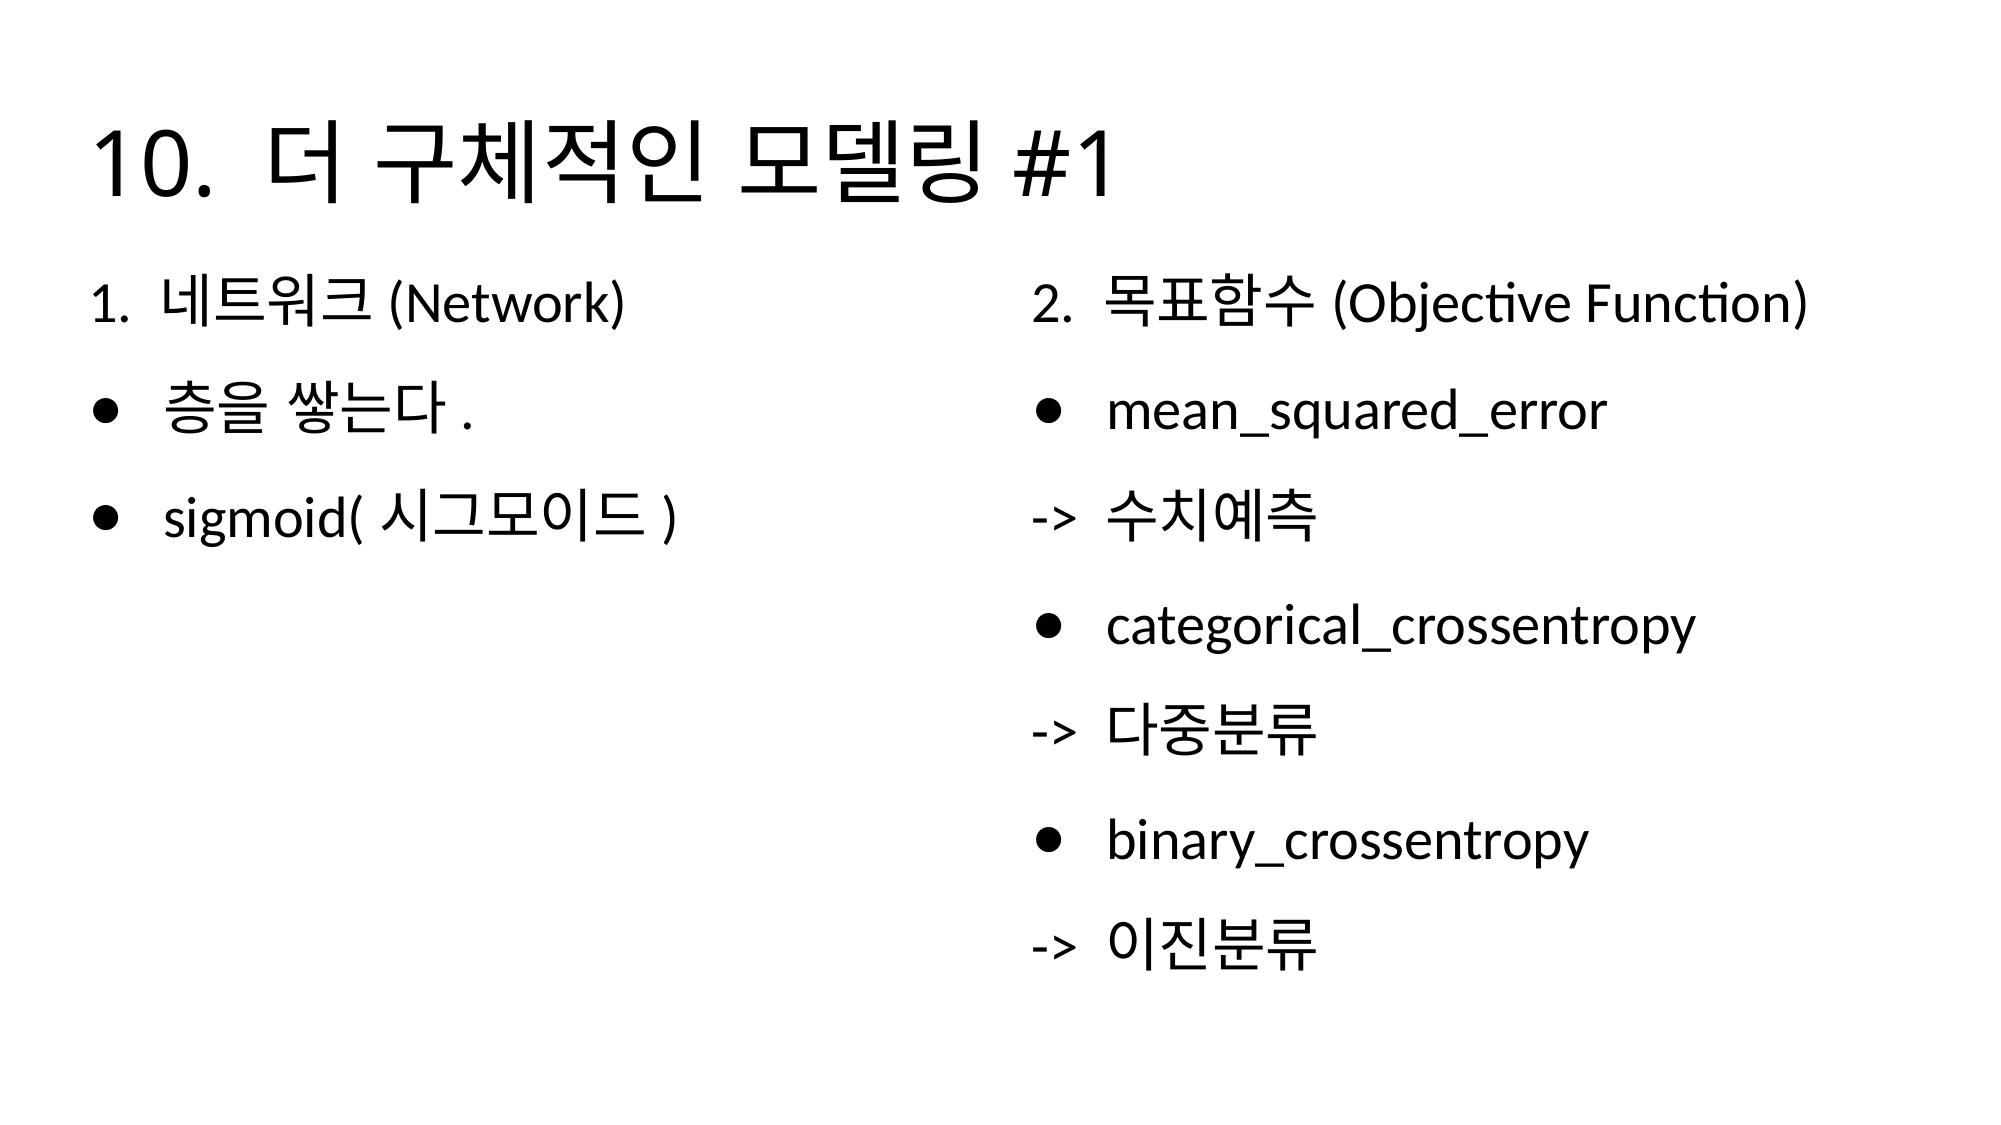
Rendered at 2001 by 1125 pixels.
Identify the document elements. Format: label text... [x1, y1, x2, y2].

text_box 2. 목표함수(Objective Function) mean_squared_error -> 수치예측 categorical_crossentropy -> 다중분류 binary_crossentropy -> 이진분류 [1011, 252, 1944, 1000]
list 1. 네트워크(Network) 층을 쌓는다. sigmoid(시그모이드) [68, 252, 1000, 1000]
title 10. 더 구체적인 모델링#1 [68, 97, 1932, 223]
